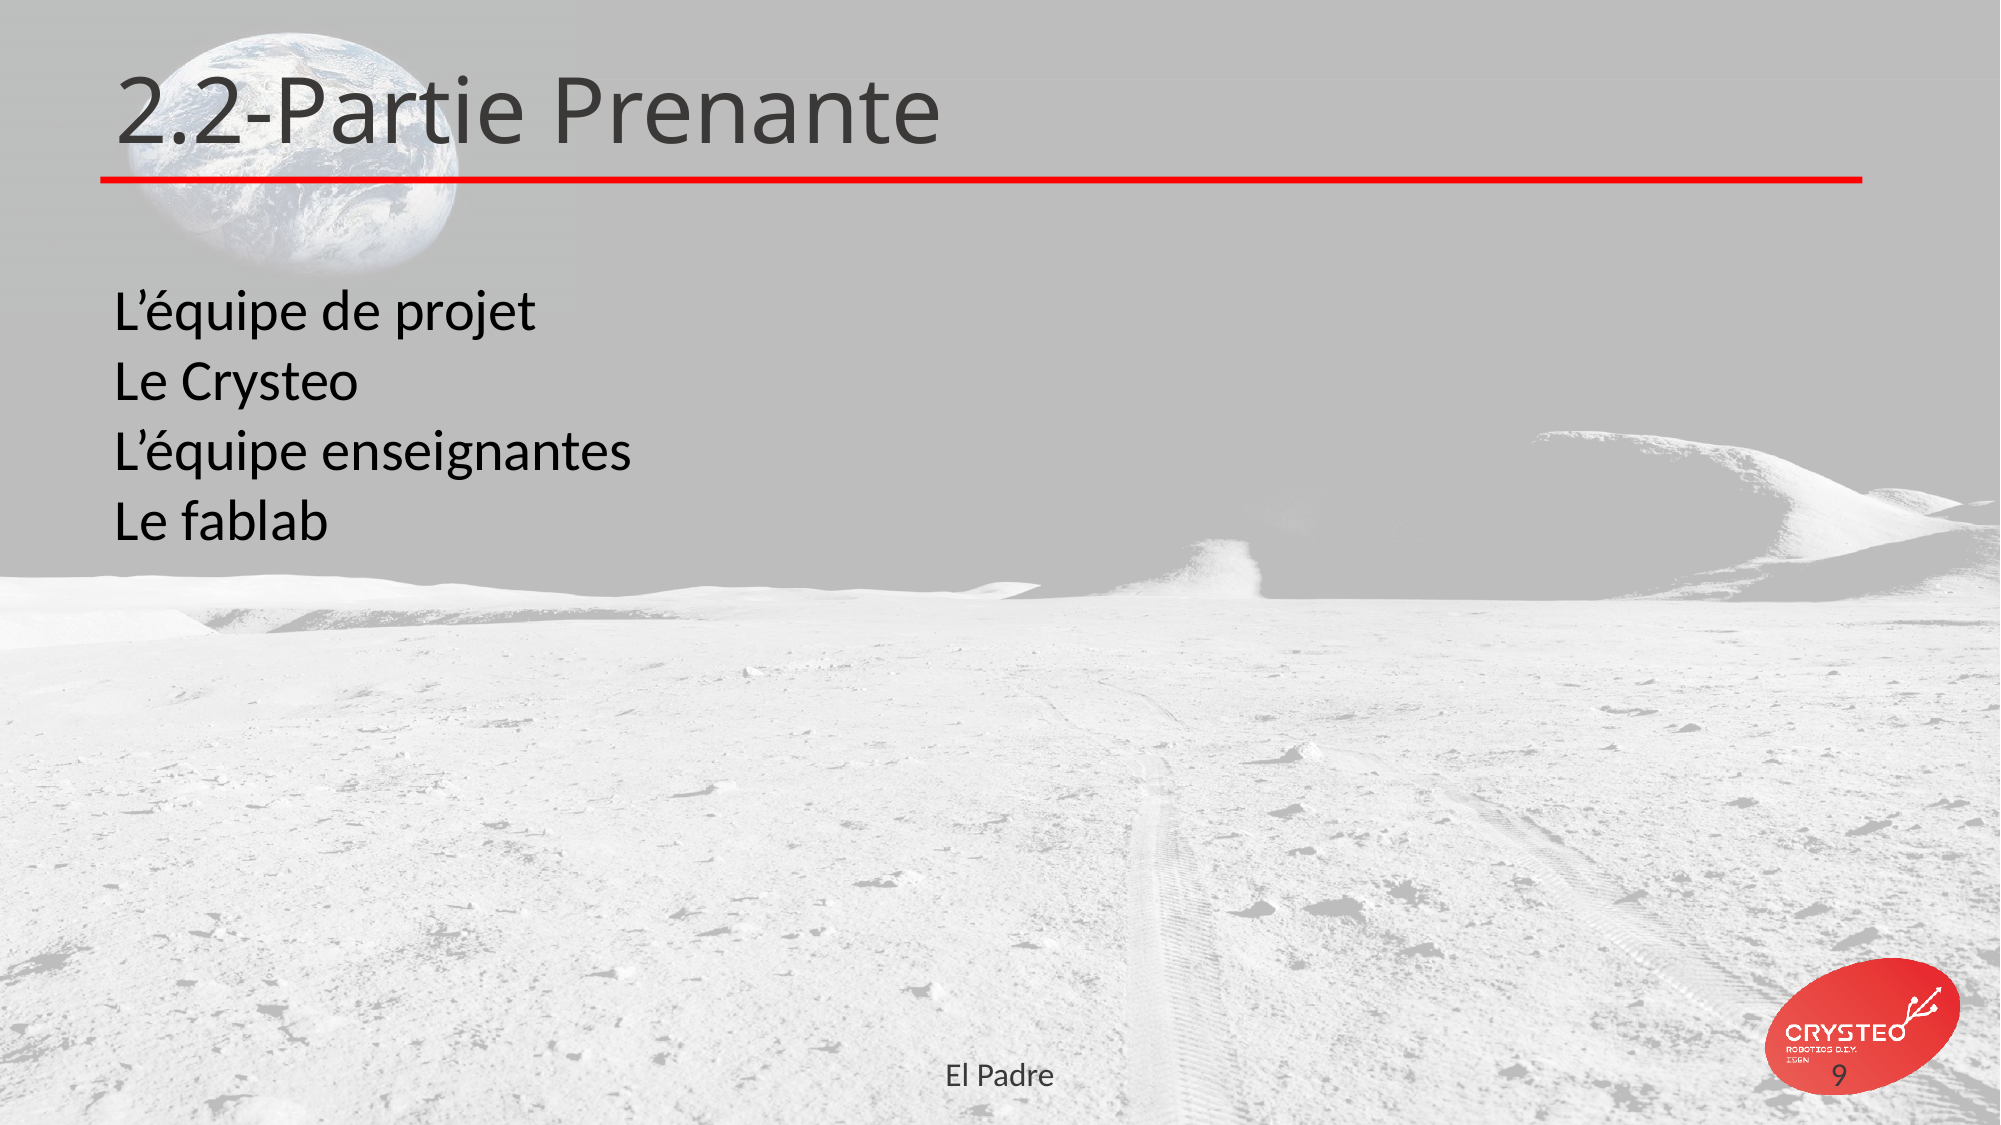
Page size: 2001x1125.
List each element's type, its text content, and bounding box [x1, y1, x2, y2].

text_box 2.2-Partie Prenante [100, 47, 1863, 179]
text_box L’équipe de projet Le Crysteo L’équipe enseignantes Le fablab [100, 264, 1926, 560]
picture [1765, 958, 1960, 1095]
slide_number 9 [1412, 1042, 1863, 1103]
footer El Padre [662, 1042, 1338, 1103]
